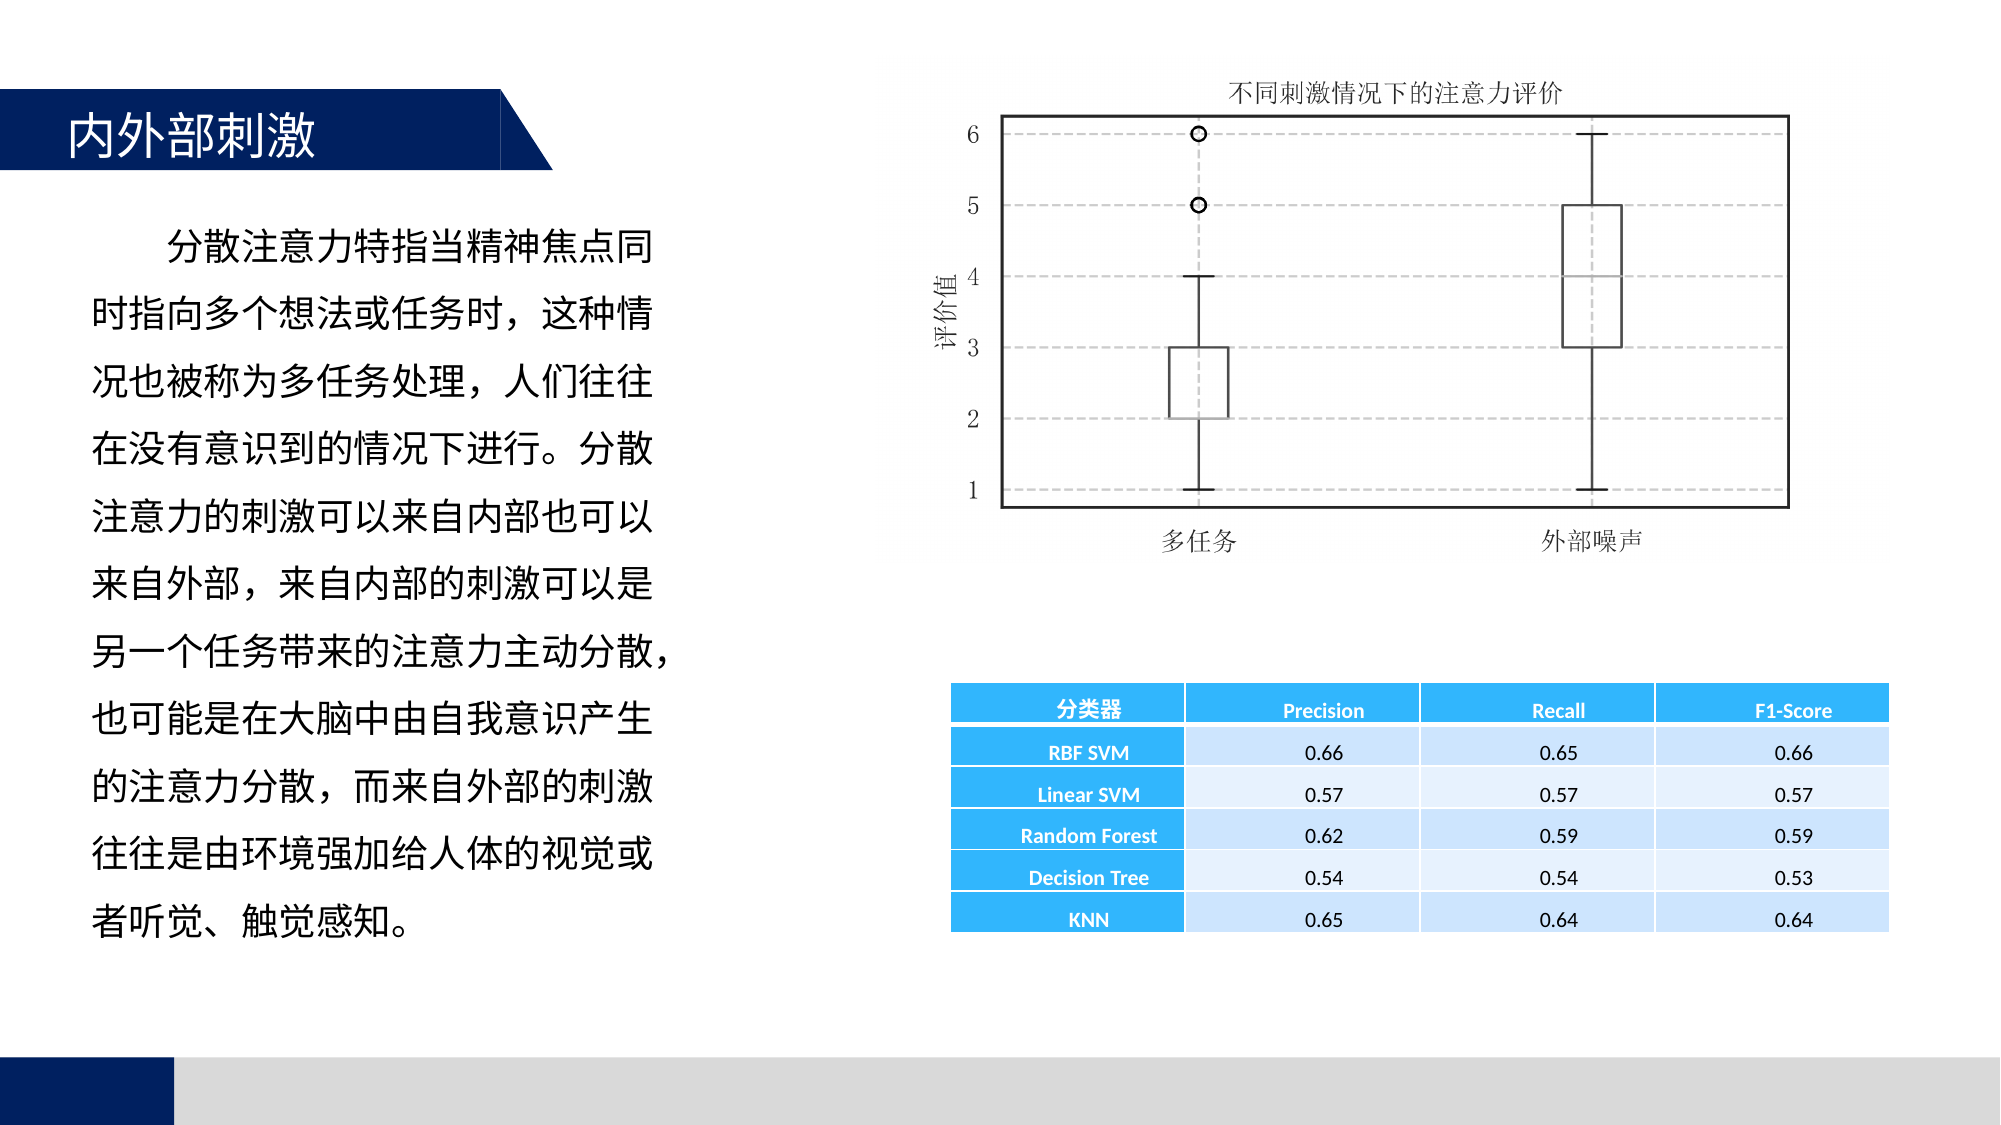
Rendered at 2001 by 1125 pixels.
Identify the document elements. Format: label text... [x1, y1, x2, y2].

table_cell 0.53 [1656, 850, 1889, 890]
table_cell Decision Tree [951, 850, 1184, 890]
table_cell 0.66 [1186, 727, 1419, 765]
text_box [0, 89, 553, 173]
table_header 分类器 [951, 683, 1184, 722]
table_cell 0.65 [1421, 727, 1654, 765]
picture [874, 55, 1890, 563]
table_cell 0.57 [1421, 767, 1654, 807]
table_header Precision [1186, 683, 1419, 722]
table_cell 0.57 [1656, 767, 1889, 807]
table_cell 0.66 [1656, 727, 1889, 765]
table_cell Random Forest [951, 809, 1184, 849]
table_cell 0.64 [1421, 892, 1654, 932]
table_cell Linear SVM [951, 767, 1184, 807]
table_cell KNN [951, 892, 1184, 932]
table_cell RBF SVM [951, 727, 1184, 765]
table_cell 0.59 [1421, 809, 1654, 849]
table_cell 0.54 [1186, 850, 1419, 890]
table_cell 0.54 [1421, 850, 1654, 890]
table_cell 0.64 [1656, 892, 1889, 932]
table_cell 0.57 [1186, 767, 1419, 807]
table_cell 0.62 [1186, 809, 1419, 849]
table_cell 0.59 [1656, 809, 1889, 849]
table_cell 0.65 [1186, 892, 1419, 932]
table_header F1-Score [1656, 683, 1889, 722]
text_box 分散注意力特指当精神焦点同时指向多个想法或任务时，这种情况也被称为多任务处理，人们往往在没有意识到的情况下进行。分散注意力的刺激可以来自内部也可以来自外部，来自内部的刺激可以是另一个任务带来的注意力主动分散，也可能是在大脑中由自我意识产生的注意力分散，而来自外部的刺激往往是由环境强加给人体的视觉或者听觉、触觉感知。 [76, 192, 696, 951]
table_header Recall [1421, 683, 1654, 722]
